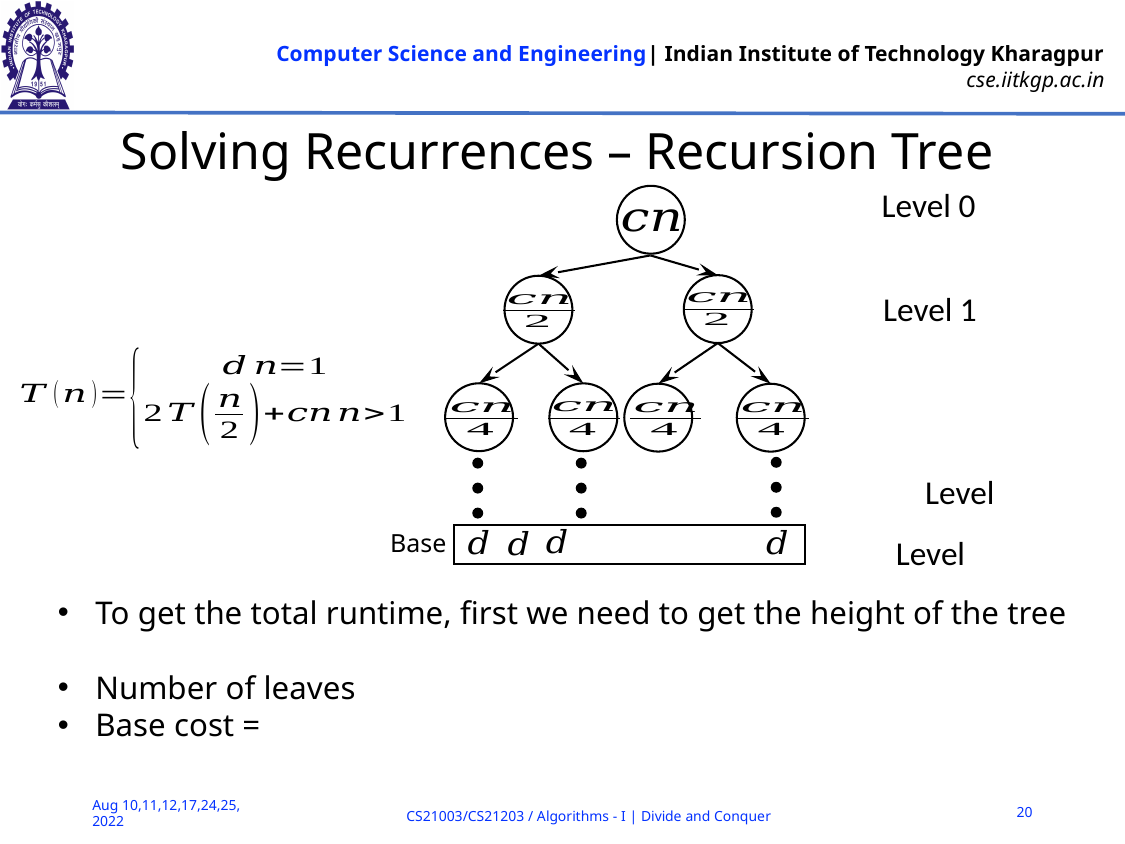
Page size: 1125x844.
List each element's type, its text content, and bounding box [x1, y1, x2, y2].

text_box Base [375, 520, 474, 566]
slide_number 20 [992, 790, 1048, 836]
title Solving Recurrences – Recursion Tree [35, 78, 1078, 221]
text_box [771, 457, 781, 517]
text_box CS21003/CS21203 / Algorithms - I | Divide and Conquer [274, 798, 966, 833]
text_box Level 1 [868, 280, 992, 336]
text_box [499, 185, 752, 344]
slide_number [77, 798, 274, 844]
text_box Level 0 [866, 177, 991, 232]
picture [1, 1, 74, 110]
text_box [473, 458, 483, 518]
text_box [442, 343, 622, 452]
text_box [453, 525, 805, 564]
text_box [624, 343, 811, 452]
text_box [576, 458, 586, 518]
